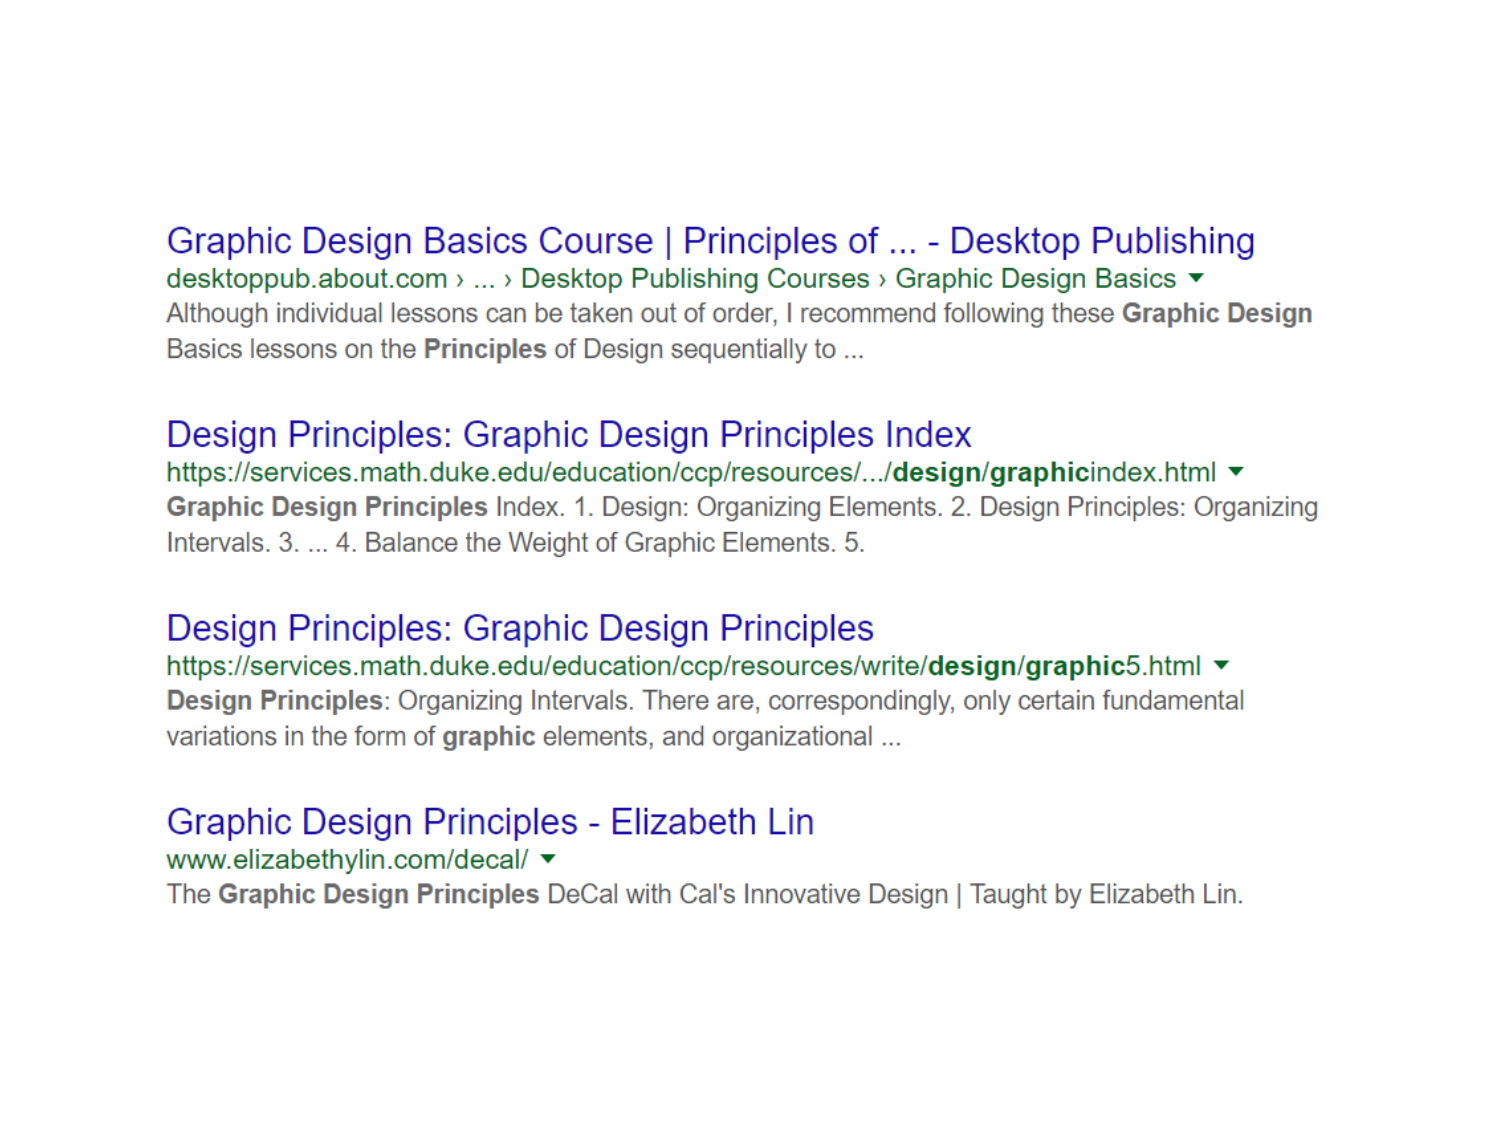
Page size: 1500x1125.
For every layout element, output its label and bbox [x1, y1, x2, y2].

picture [87, 187, 1413, 963]
